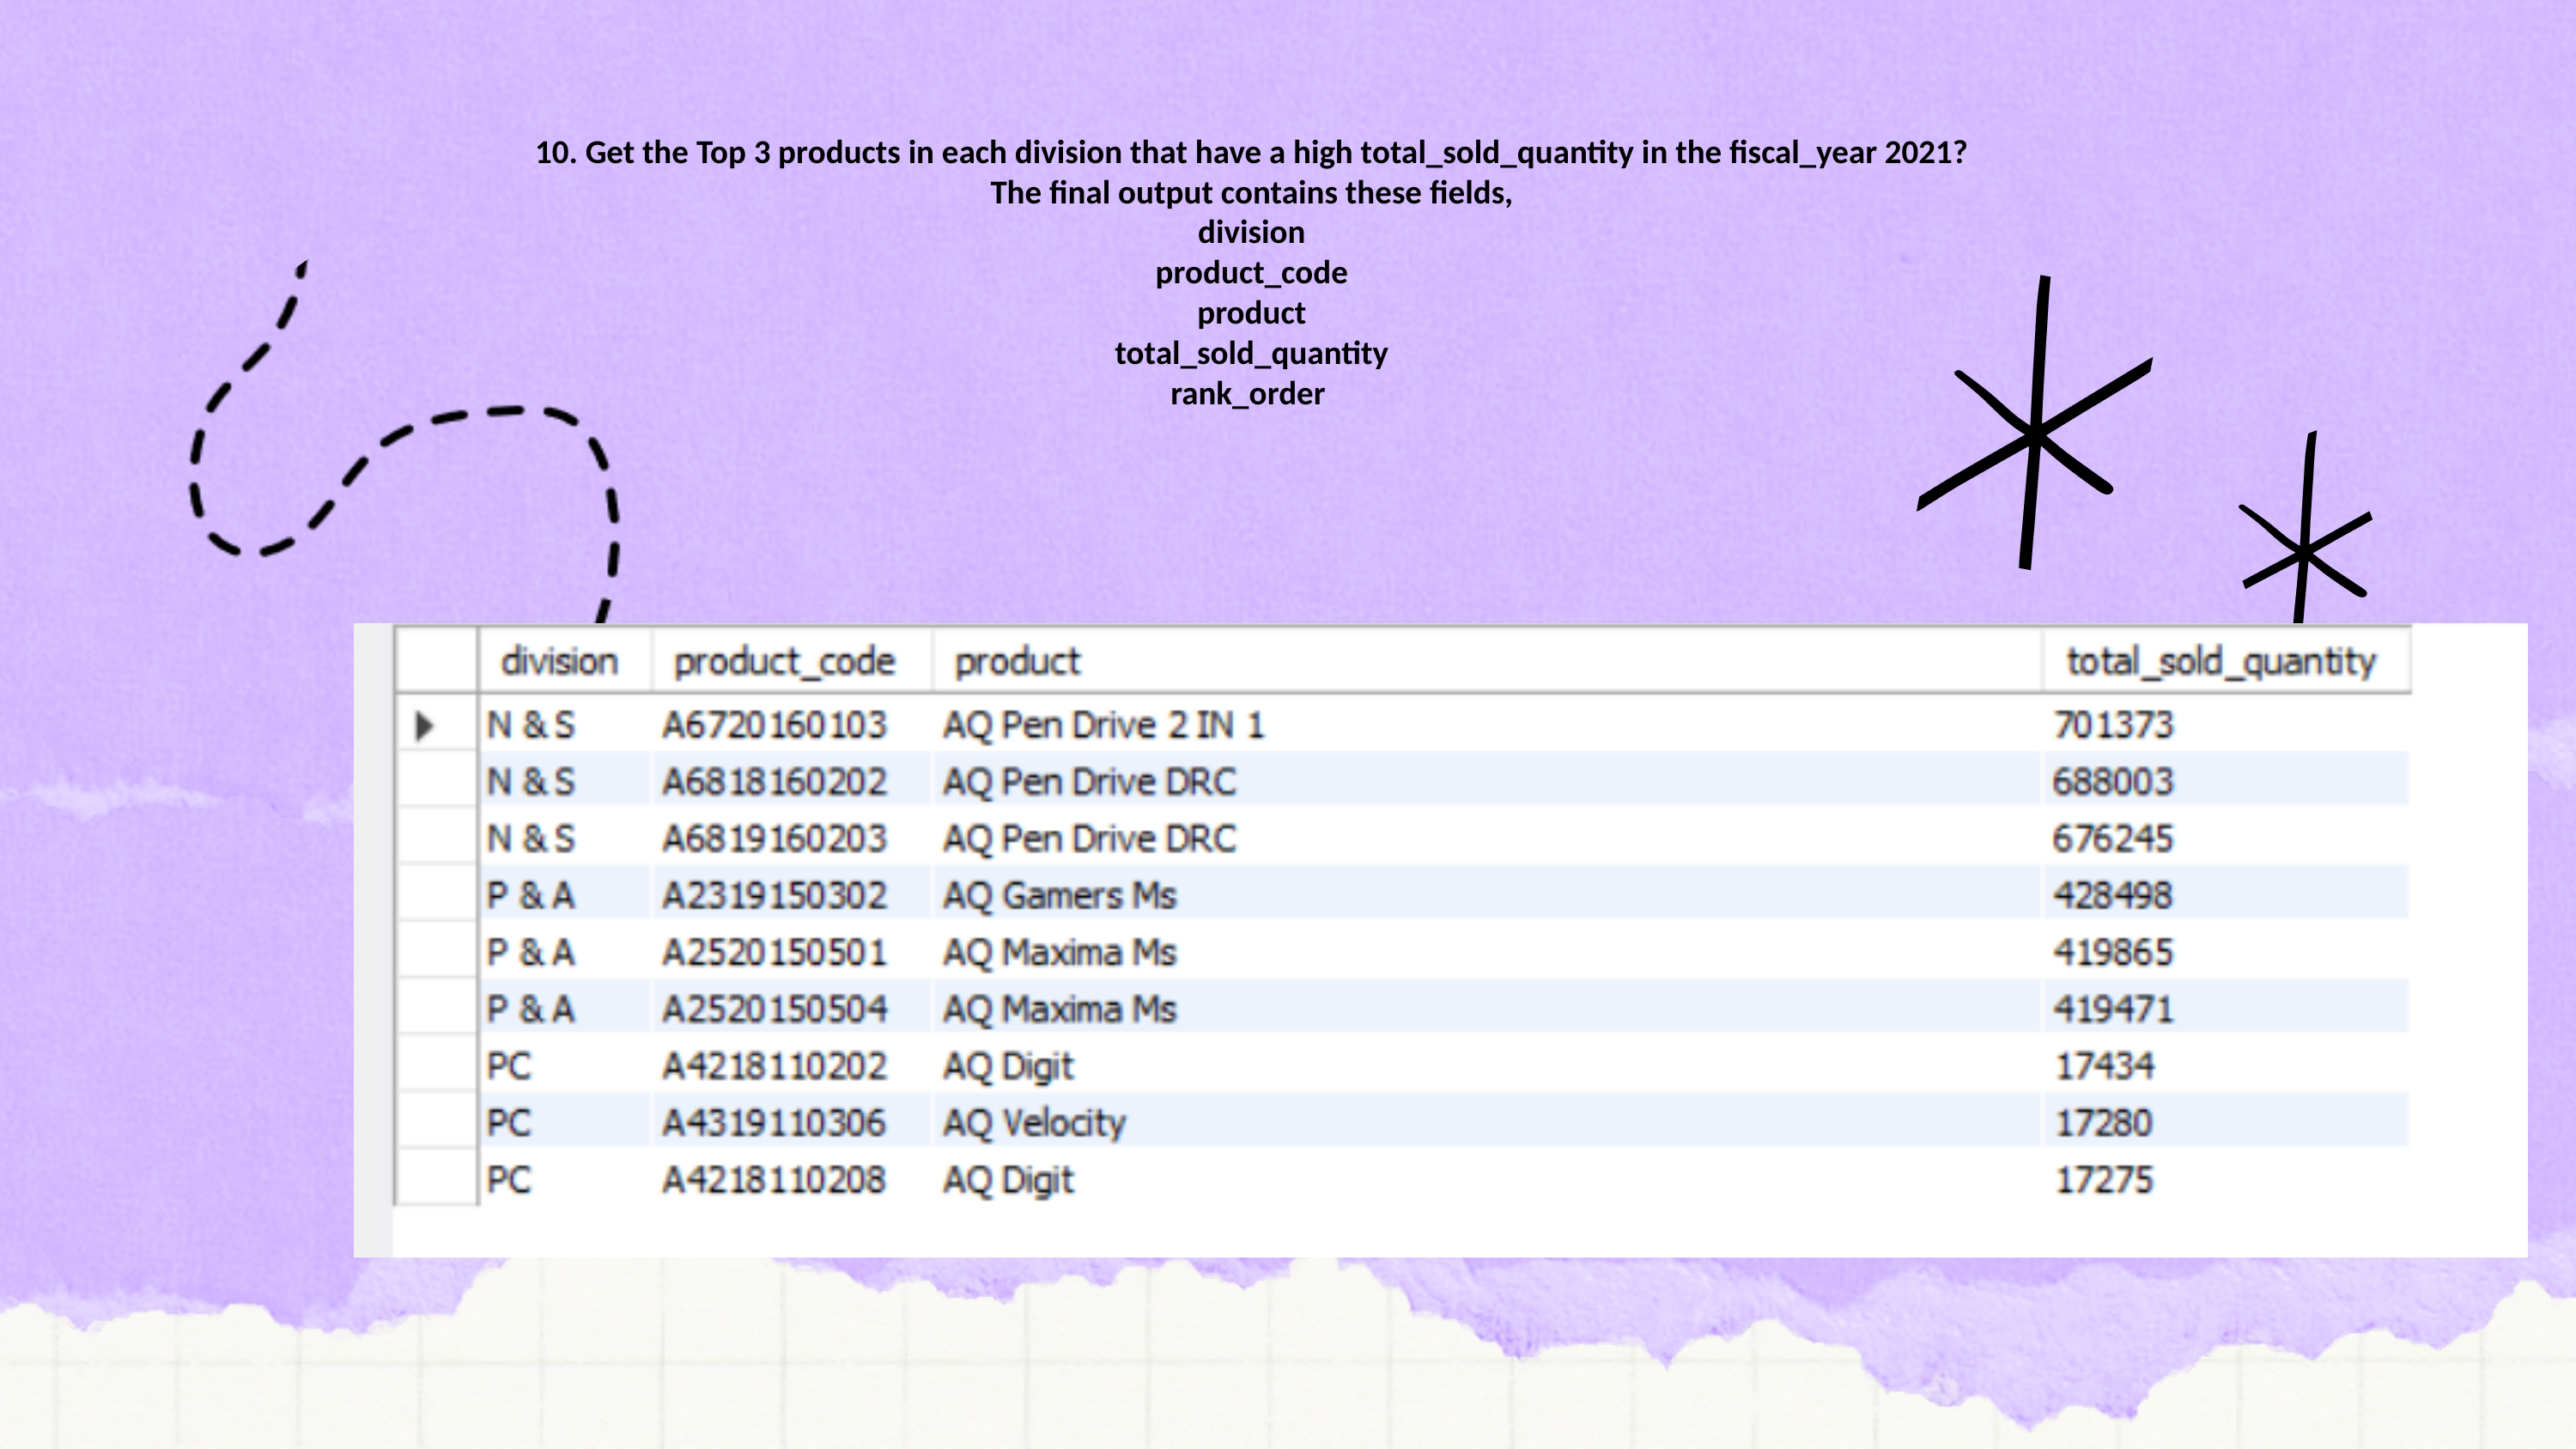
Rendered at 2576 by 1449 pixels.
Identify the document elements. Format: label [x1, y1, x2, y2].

text_box [0, 0, 2576, 1449]
list [354, 623, 2528, 1258]
